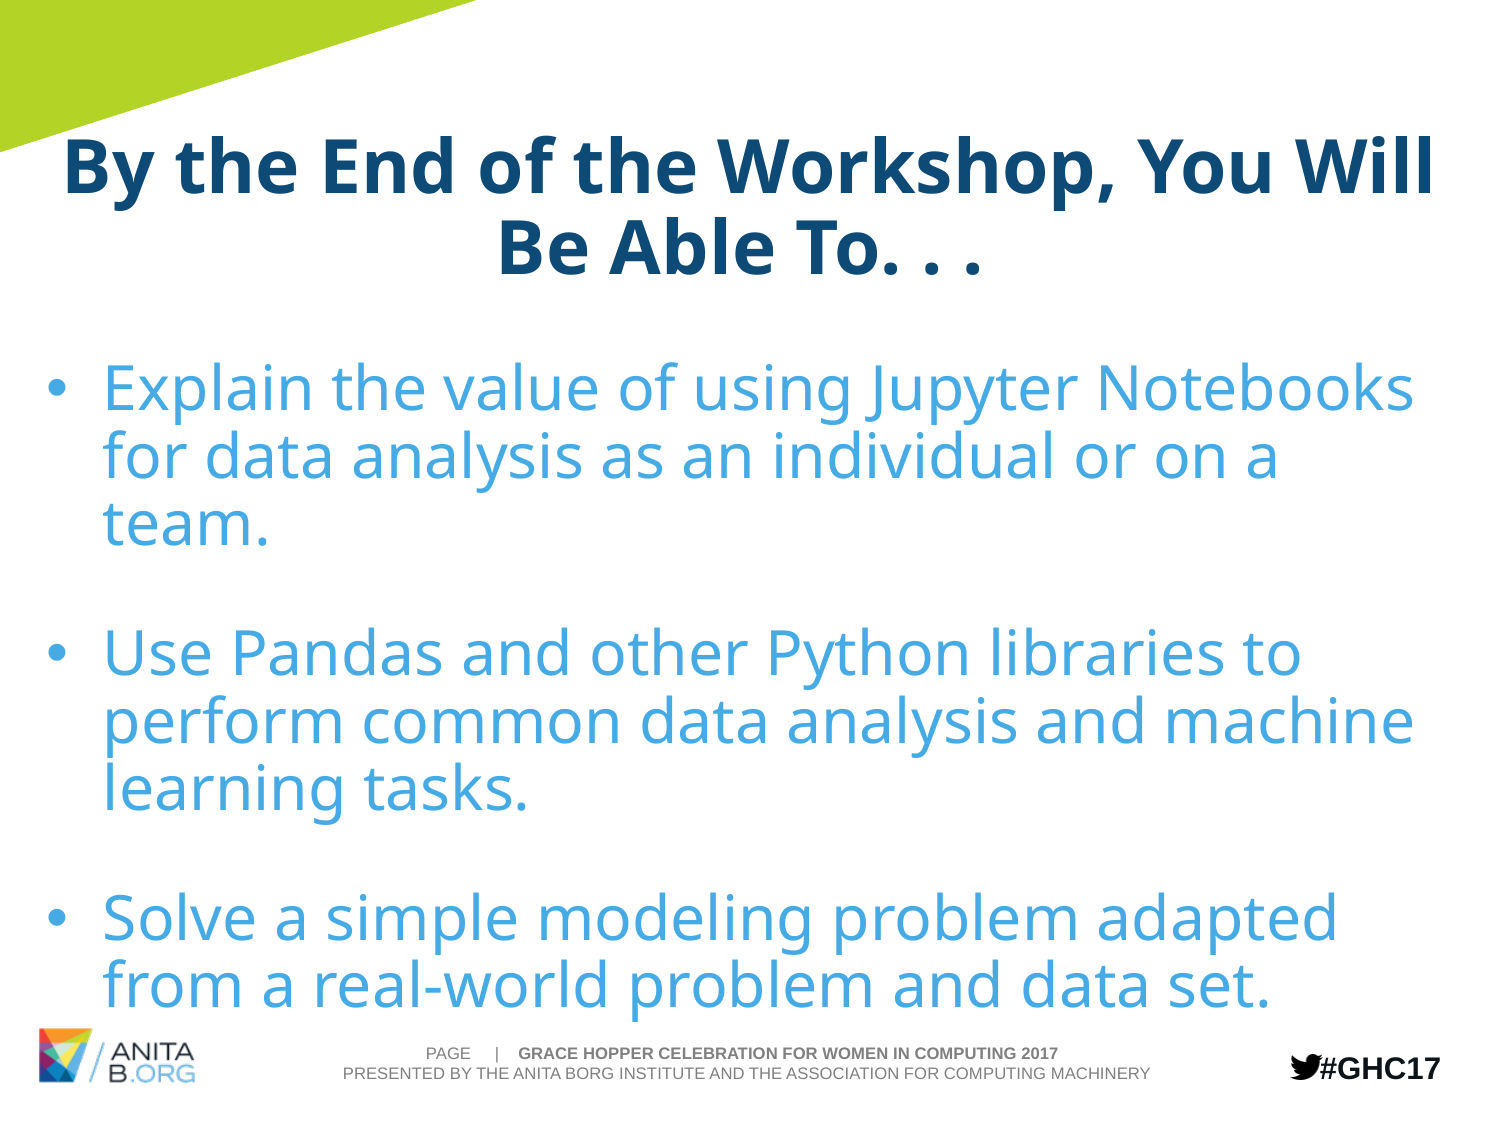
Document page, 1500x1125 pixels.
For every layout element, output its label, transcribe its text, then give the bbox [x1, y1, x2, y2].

picture [1290, 1051, 1323, 1083]
picture [39, 1041, 195, 1083]
text_box By the End of the Workshop, You Will Be Able To. . . [39, 80, 1461, 299]
list Explain the value of using Jupyter Notebooks for data analysis as an individual or on a team. Use Pandas and other Python libraries to perform common data analysis and machine learning tasks. Solve a simple modeling problem adapted from a real-world problem and data set. [39, 349, 1461, 1041]
